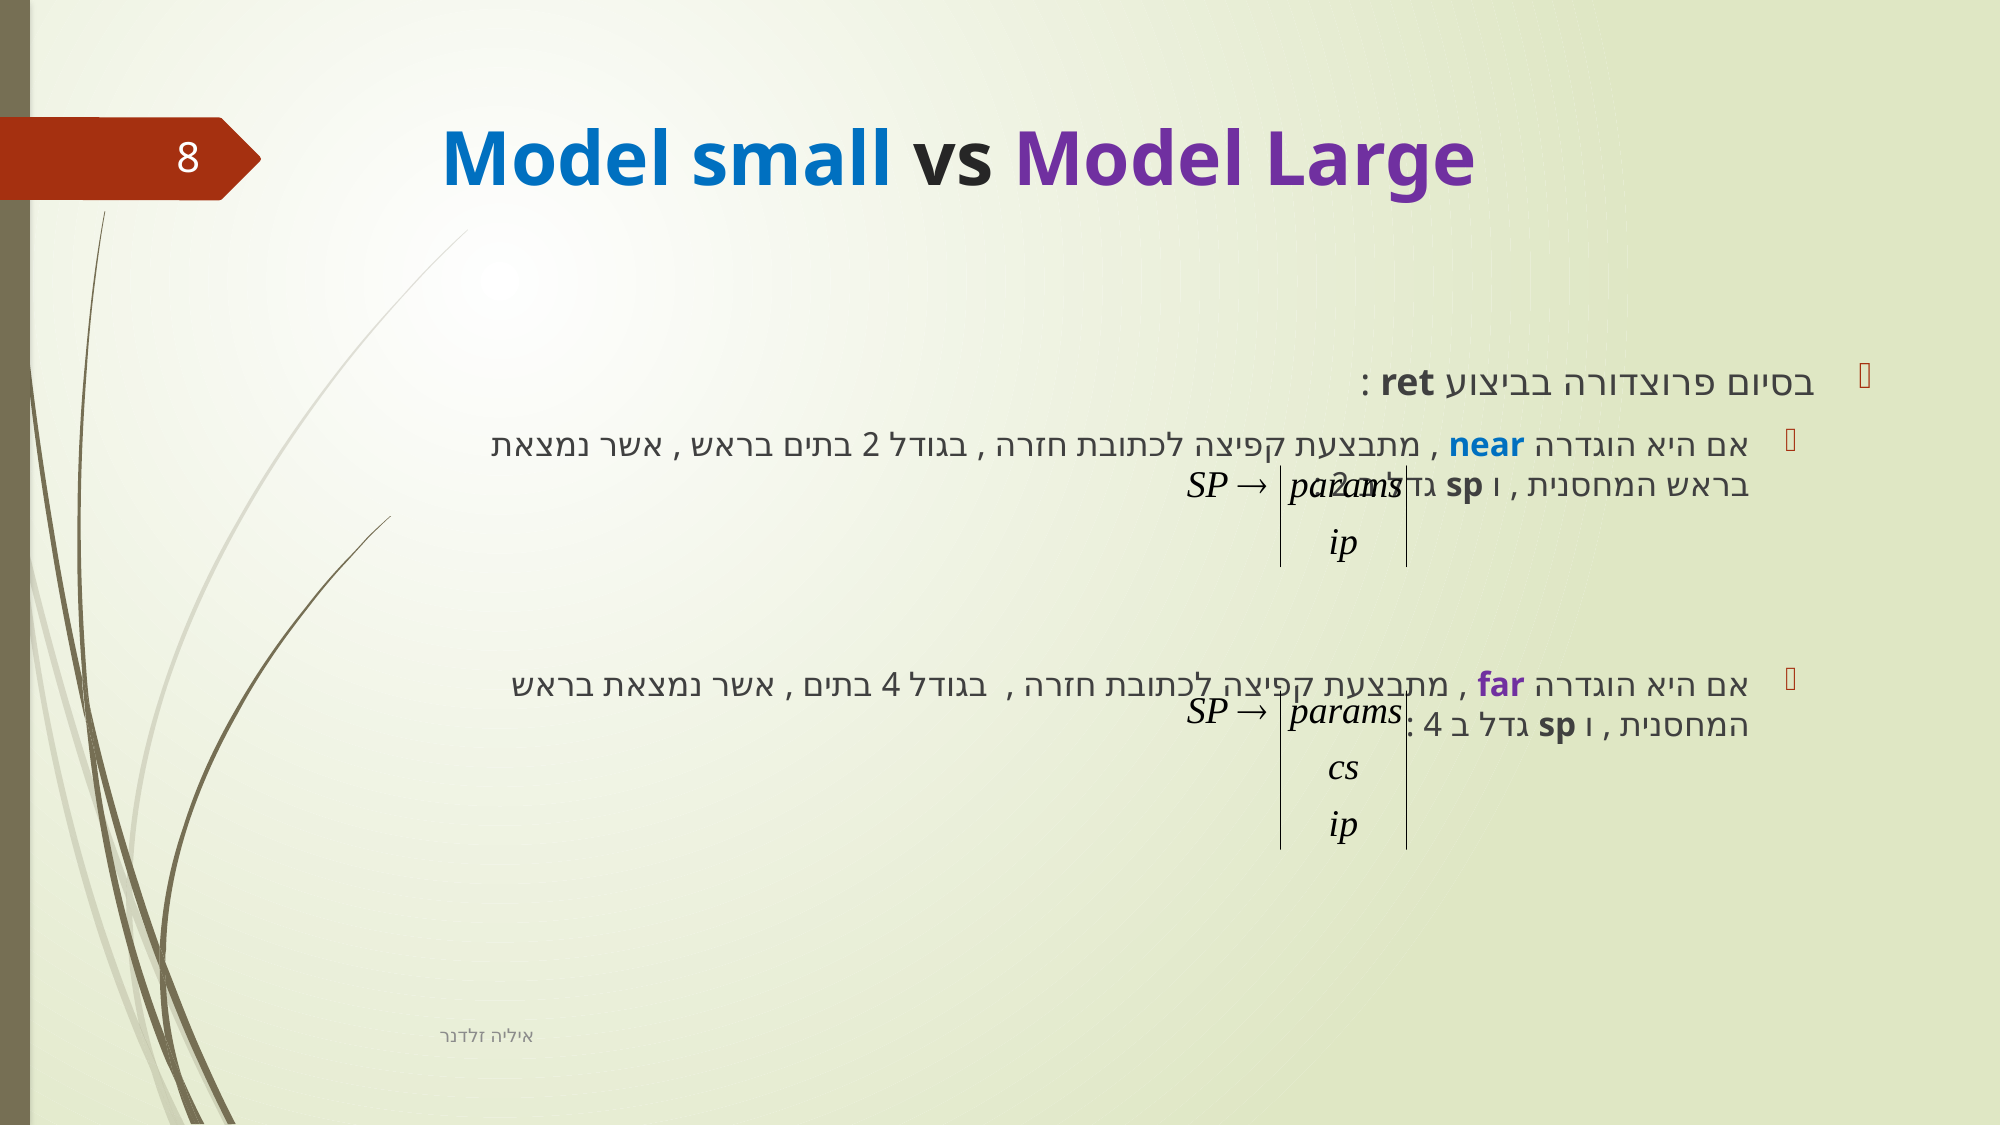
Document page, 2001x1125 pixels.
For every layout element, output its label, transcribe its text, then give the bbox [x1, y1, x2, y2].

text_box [1180, 682, 1416, 859]
slide_number 8 [87, 129, 216, 190]
list בסיום פרוצדורה בביצוע ret : אם היא הוגדרה near , מתבצעת קפיצה לכתובת חזרה , בגודל 2 בתים בראש , אשר נמצאת בראש המחסנית , ו sp גדל ב 2 : אם היא הוגדרה far , מתבצעת קפיצה לכתובת חזרה , בגודל 4 בתים , אשר נמצאת בראש המחסנית , ו sp גדל ב 4 : [424, 350, 1888, 970]
title Model small vs Model Large [425, 102, 1888, 313]
footer איליה זלדנר [424, 1006, 1675, 1067]
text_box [1180, 459, 1416, 573]
